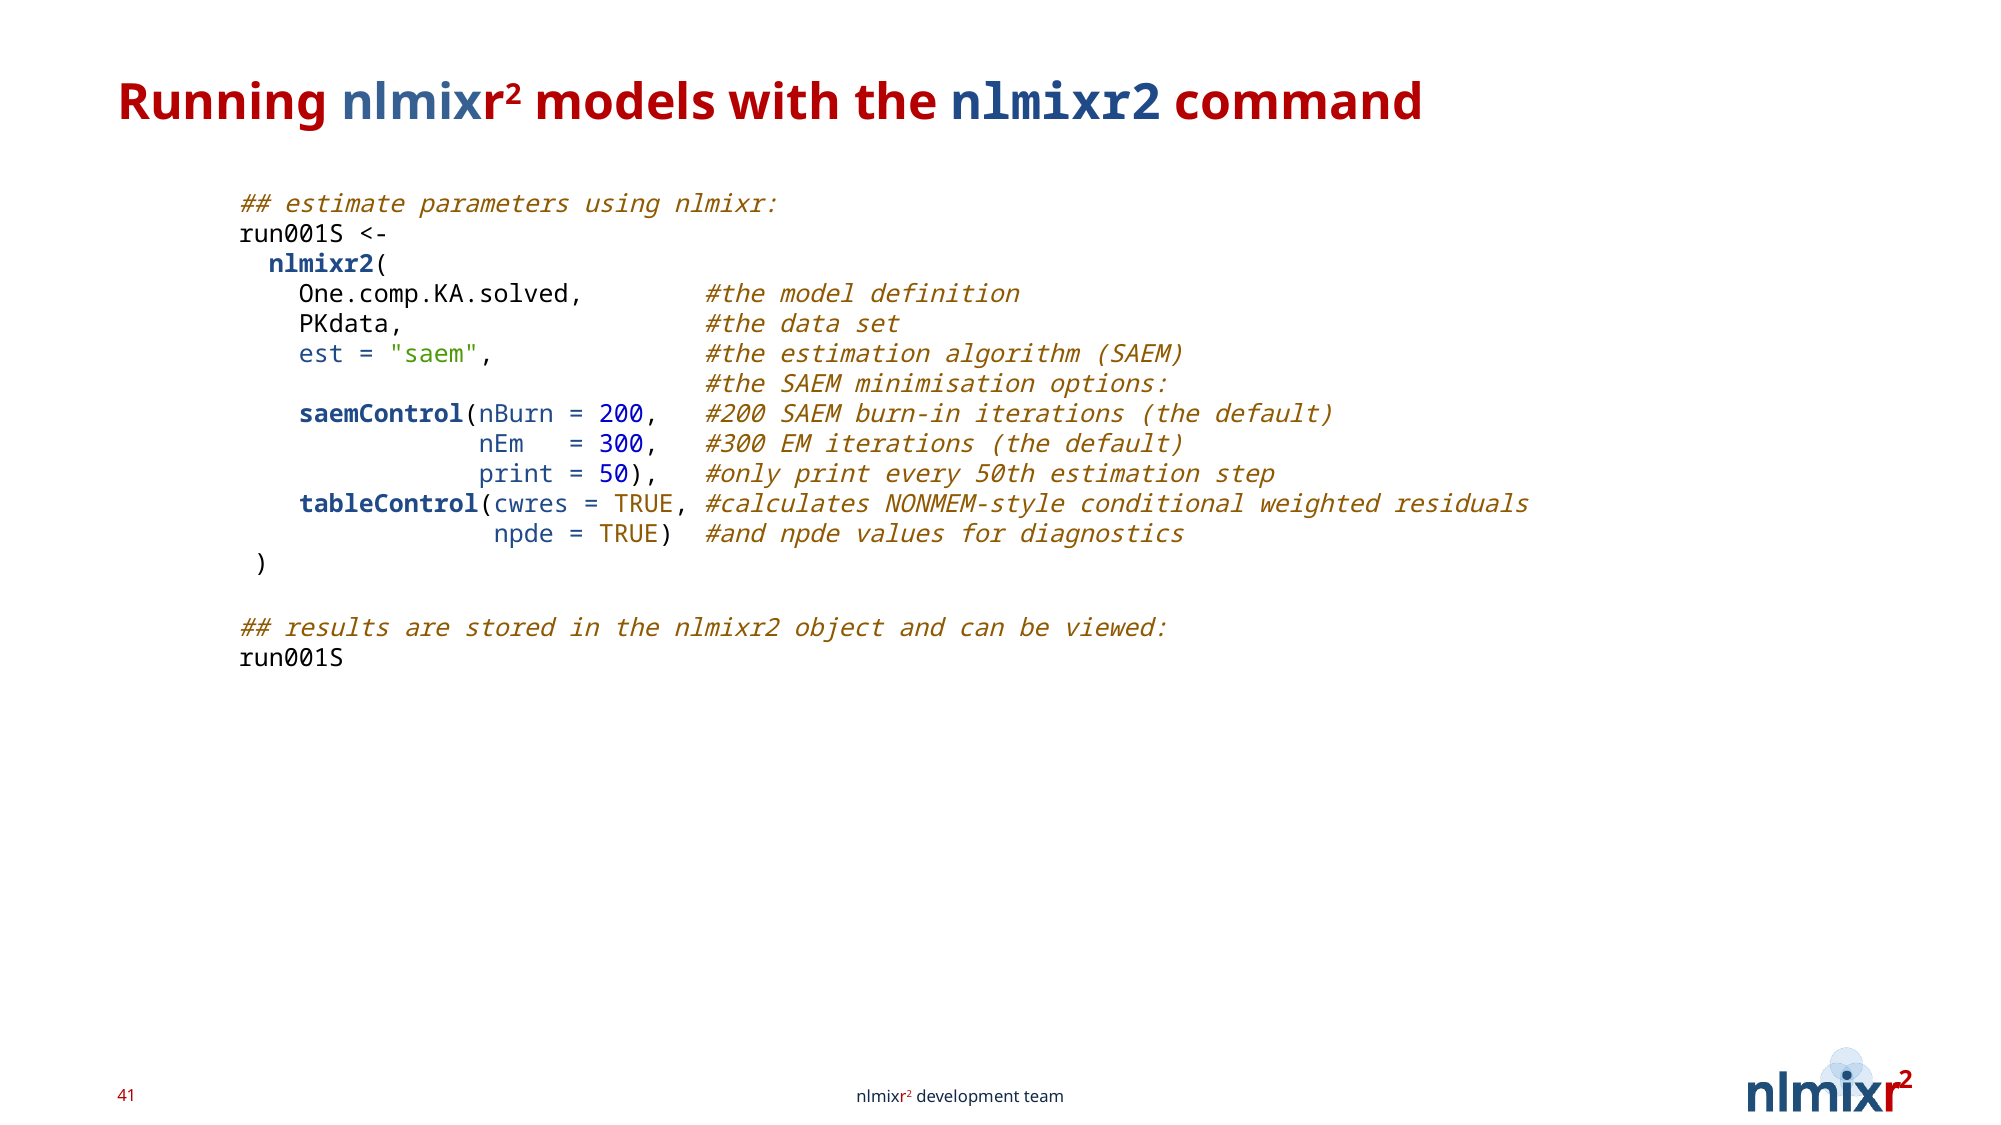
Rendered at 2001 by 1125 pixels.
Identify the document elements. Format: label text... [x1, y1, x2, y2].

footer nlmixr2 development team [354, 1076, 1567, 1115]
picture [1738, 1036, 1910, 1123]
slide_number 41 [102, 1076, 276, 1115]
title Running nlmixr2 models with the nlmixr2 command [102, 18, 1898, 181]
text_box ## estimate parameters using nlmixr: run001S <- nlmixr2( One.comp.KA.solved, #the model definition PKdata, #the data set est = "saem", #the estimation algorithm (SAEM) #the SAEM minimisation options: saemControl(nBurn = 200, #200 SAEM burn-in iterations (the default) nEm = 300, #300 EM iterations (the default) print = 50), #only print every 50th estimation step tableControl(cwres = TRUE, #calculates NONMEM-style conditional weighted residuals npde = TRUE) #and npde values for diagnostics ) ## results are stored in the nlmixr2 object and can be viewed: run001S [224, 180, 1697, 710]
